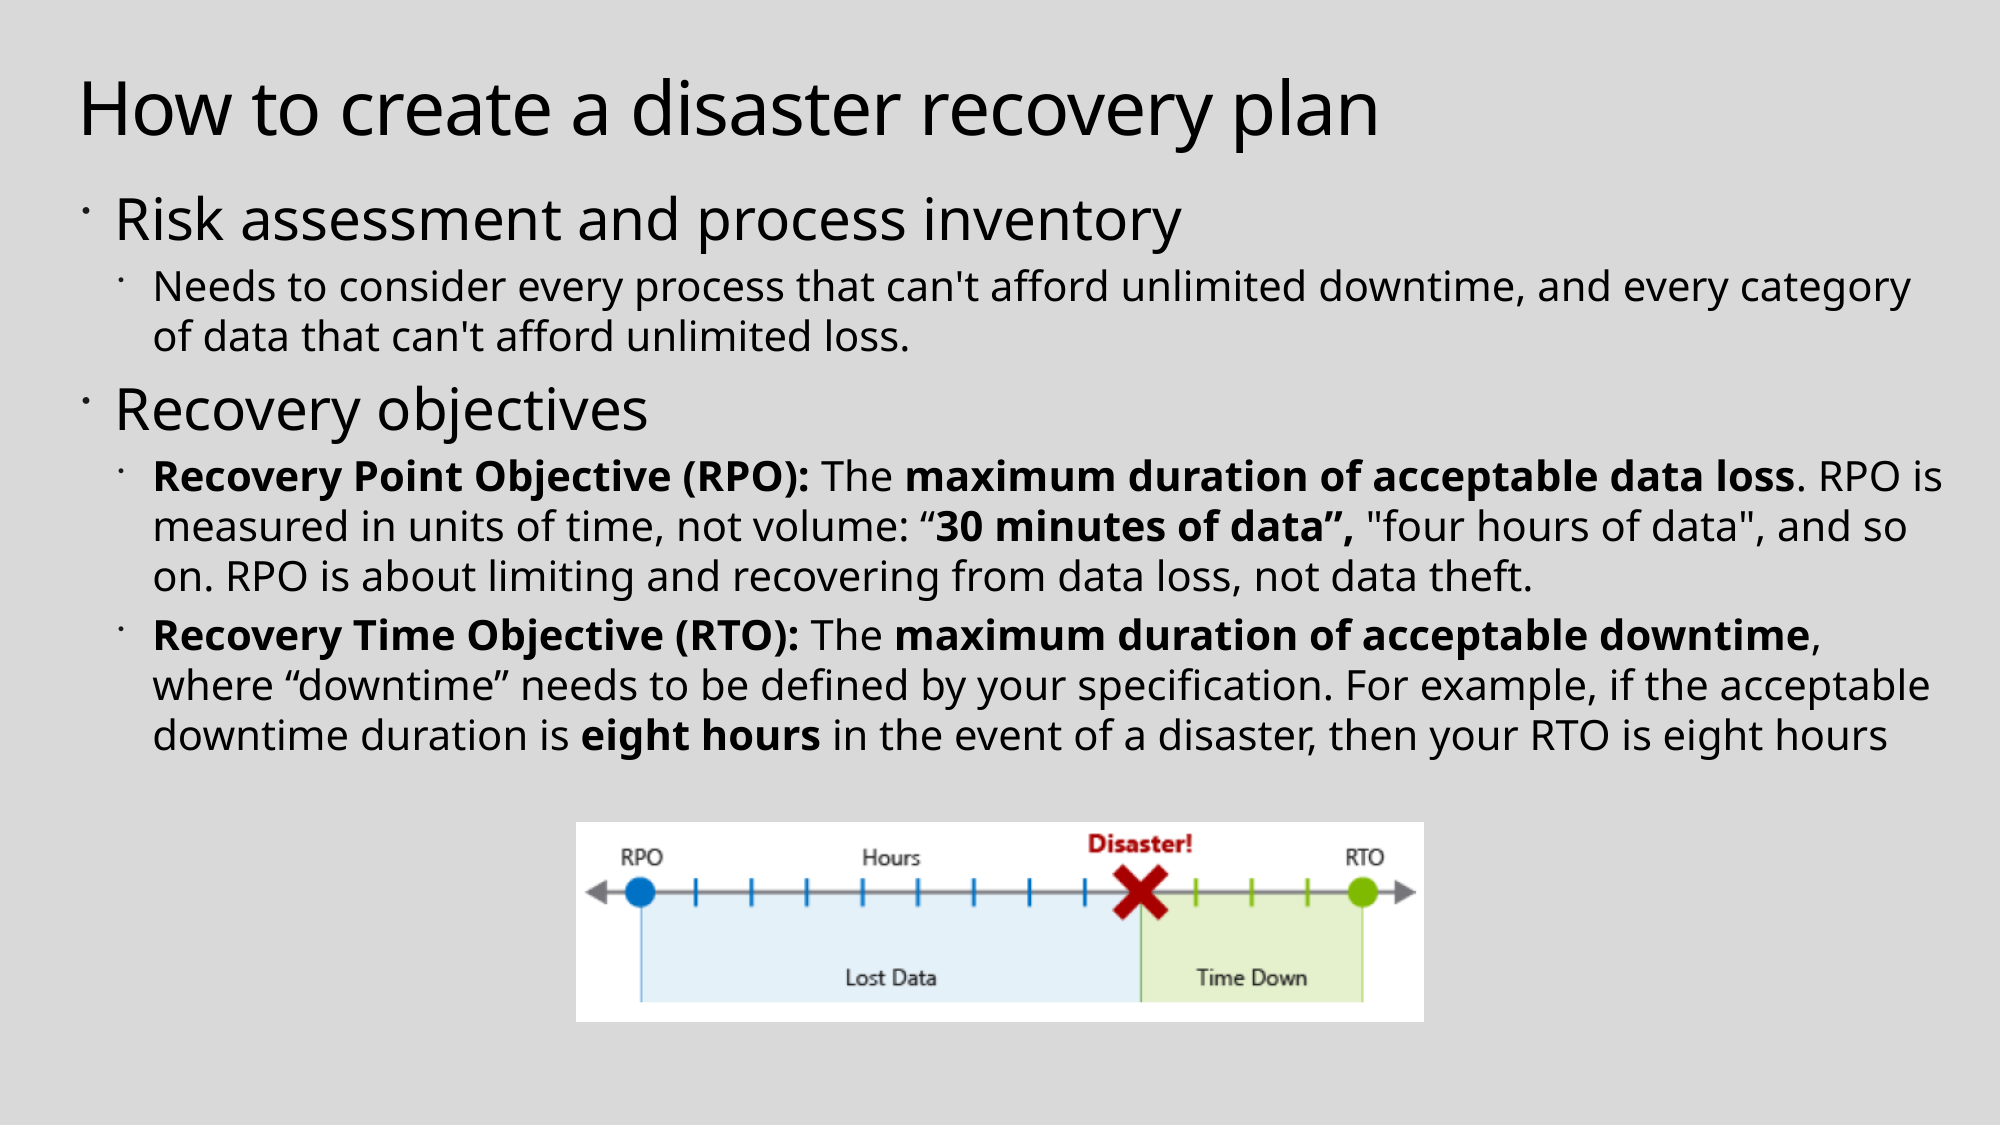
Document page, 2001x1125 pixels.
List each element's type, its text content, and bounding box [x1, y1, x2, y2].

list Risk assessment and process inventory Needs to consider every process that can't afford unlimited downtime, and every category of data that can't afford unlimited loss. Recovery objectives Recovery Point Objective (RPO): The maximum duration of acceptable data loss. RPO is measured in units of time, not volume: “30 minutes of data”, "four hours of data", and so on. RPO is about limiting and recovering from data loss, not data theft. Recovery Time Objective (RTO): The maximum duration of acceptable downtime, where “downtime” needs to be defined by your specification. For example, if the acceptable downtime duration is eight hours in the event of a disaster, then your RTO is eight hours [77, 181, 1952, 772]
picture [576, 822, 1424, 1022]
title How to create a disaster recovery plan [77, 60, 1885, 152]
